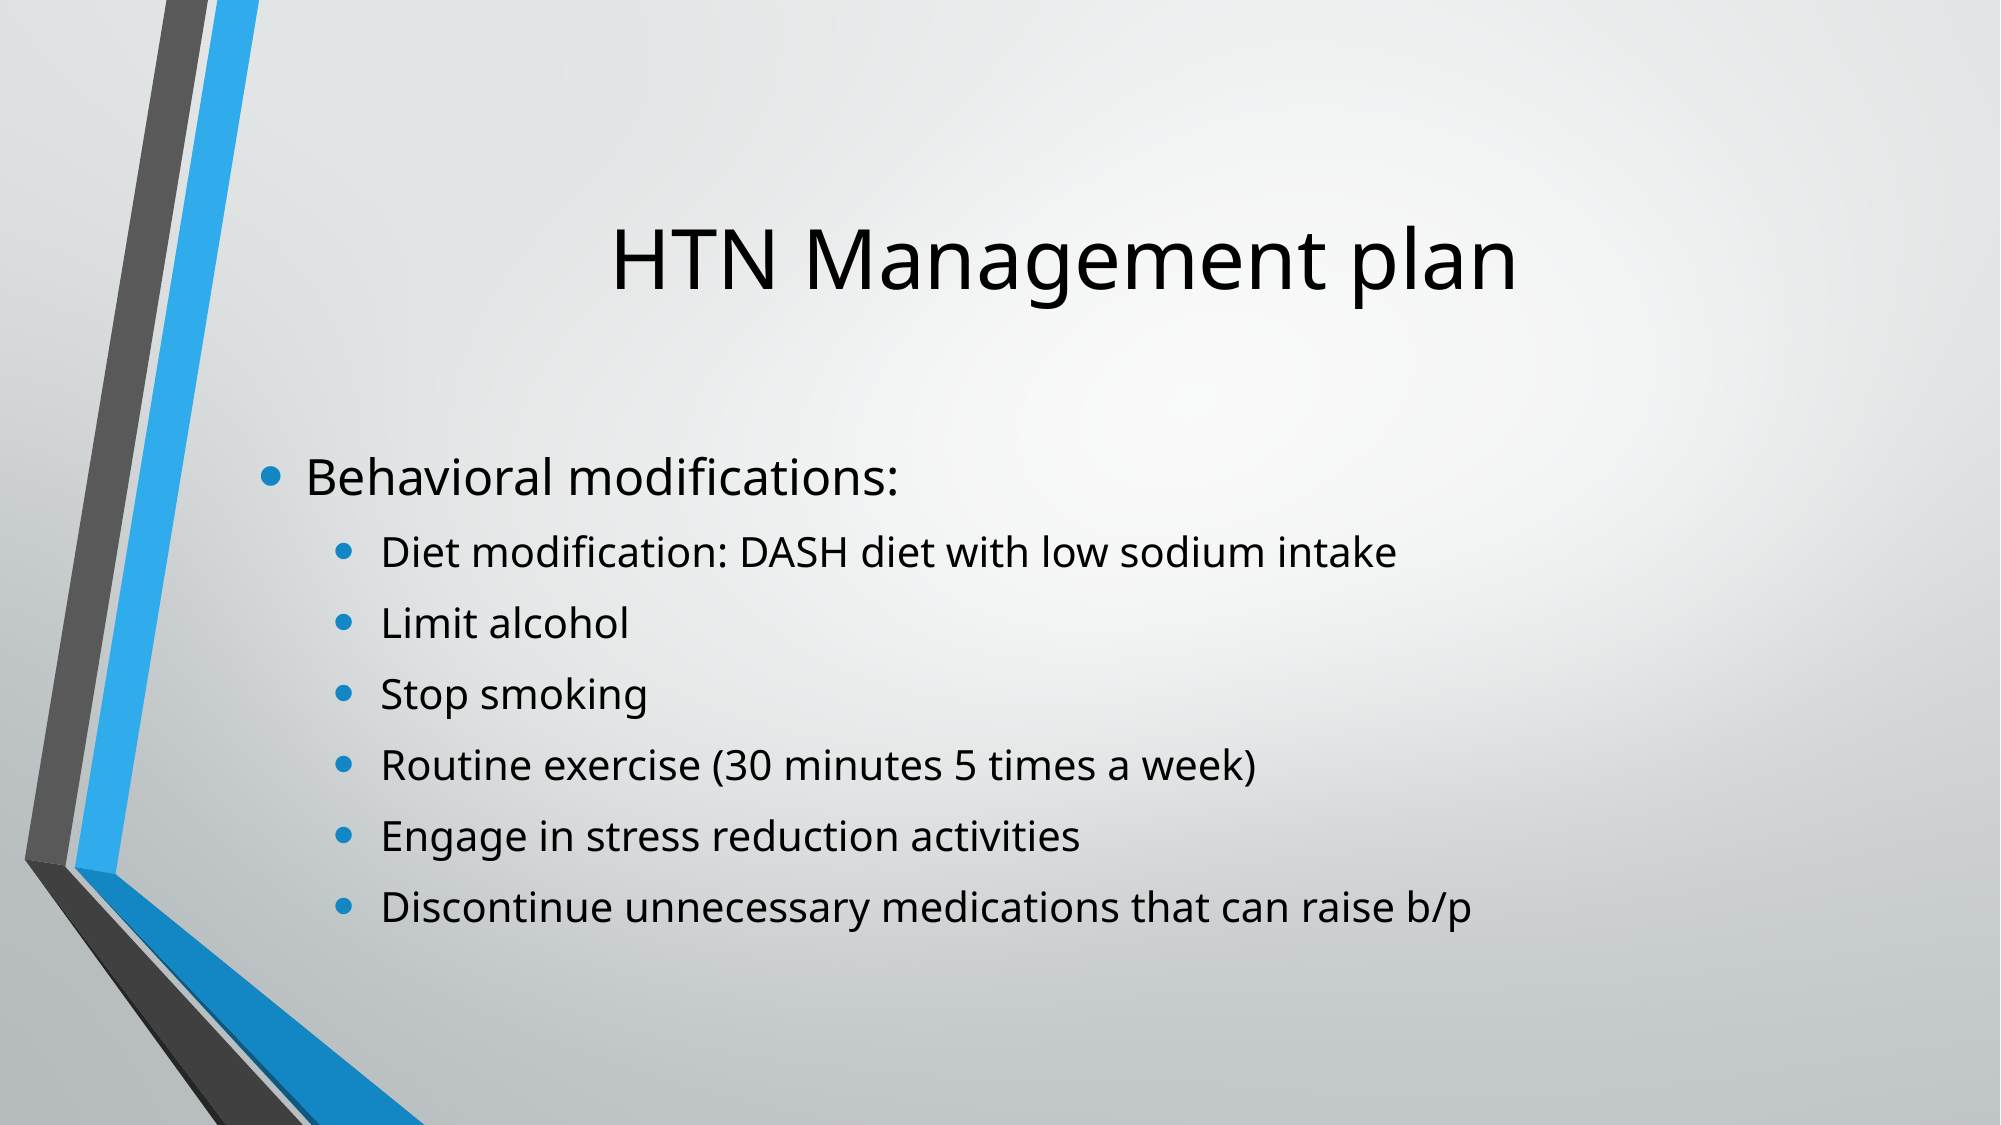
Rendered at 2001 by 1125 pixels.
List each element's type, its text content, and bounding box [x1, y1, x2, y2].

title HTN Management plan [243, 112, 1887, 400]
list Behavioral modifications: Diet modification: DASH diet with low sodium intake Limit alcohol Stop smoking Routine exercise (30 minutes 5 times a week) Engage in stress reduction activities Discontinue unnecessary medications that can raise b/p [243, 437, 1887, 950]
